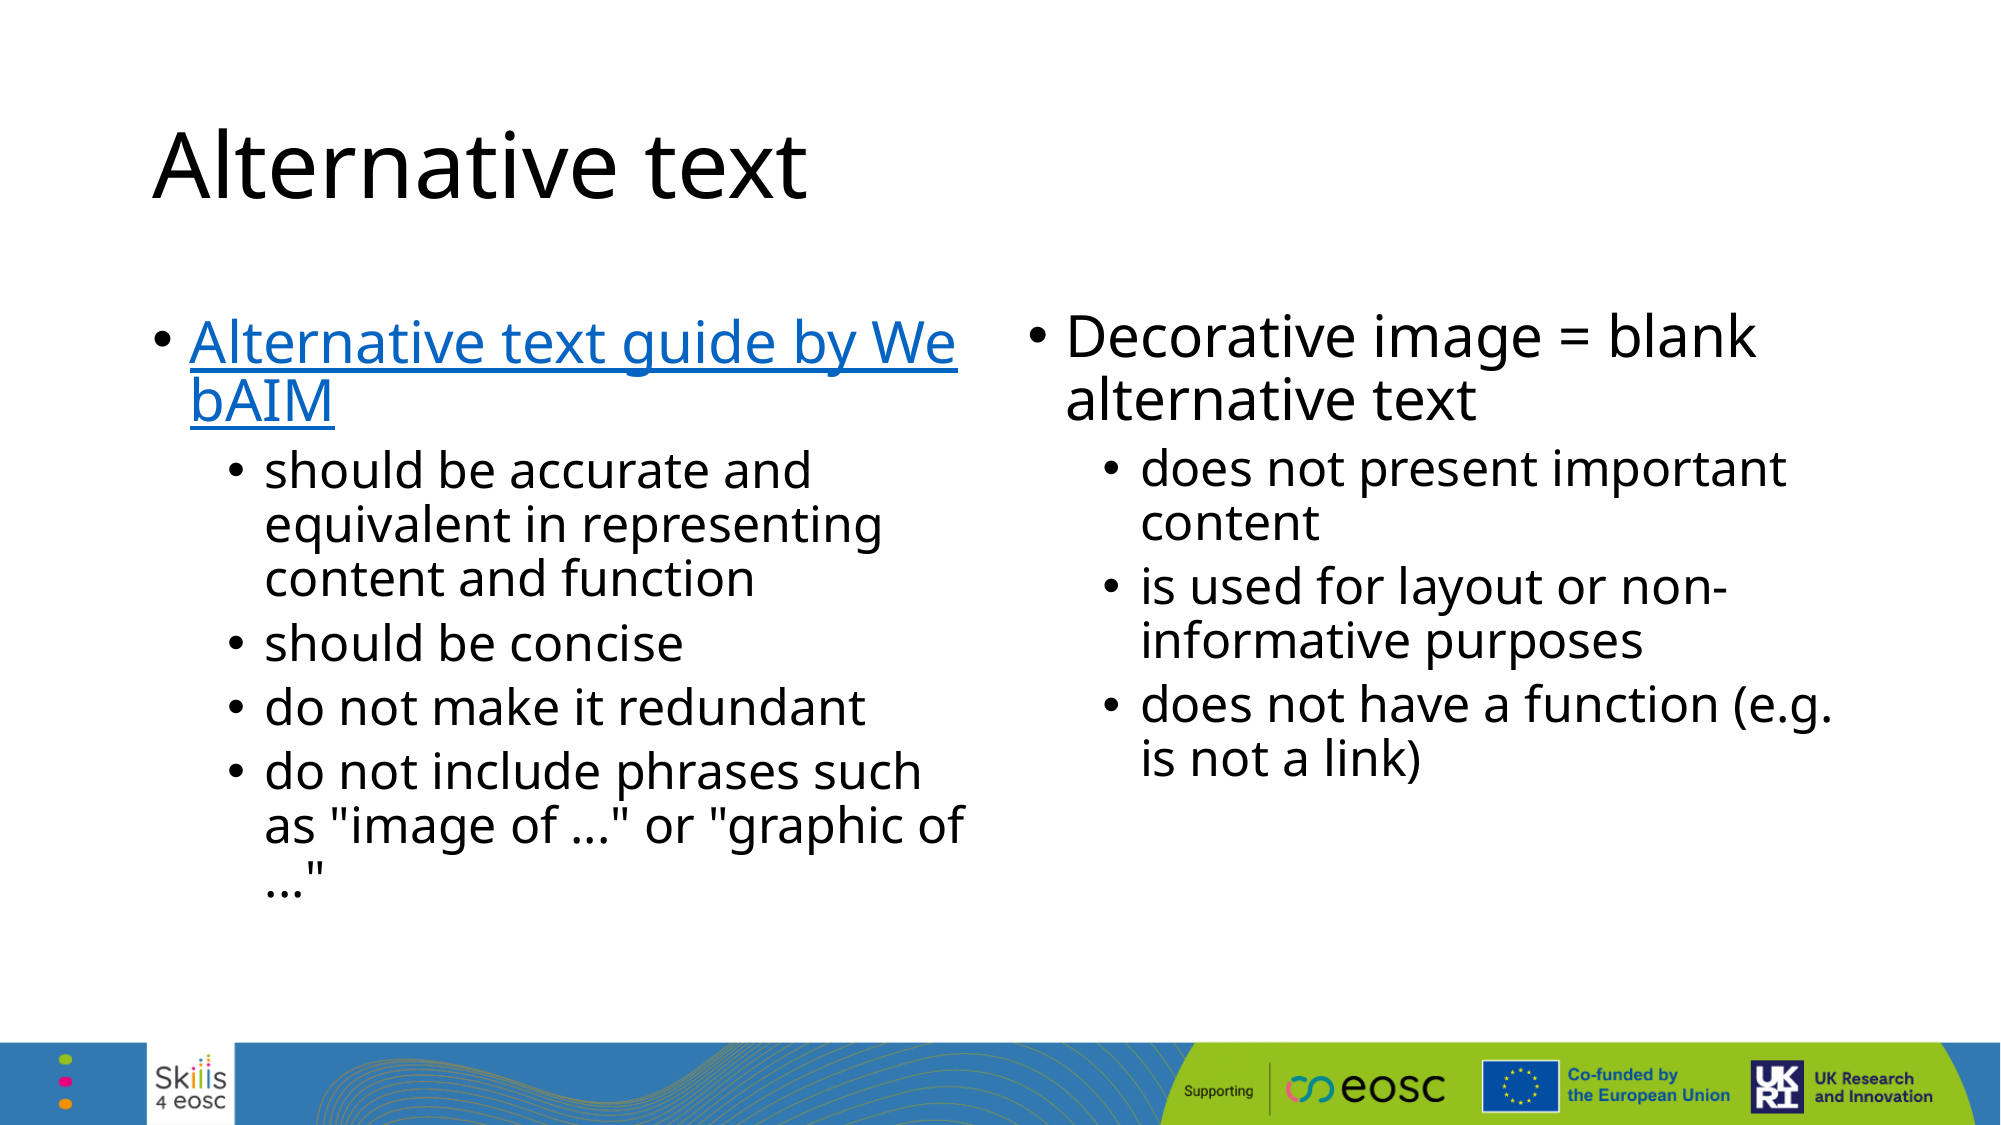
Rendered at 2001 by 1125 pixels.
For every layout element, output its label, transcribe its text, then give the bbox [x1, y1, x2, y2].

title Alternative text [137, 59, 1863, 278]
list Decorative image = blank alternative text does not present important content is used for layout or non-informative purposes does not have a function (e.g. is not a link) [1012, 299, 1863, 1014]
list Alternative text guide by WebAIM should be accurate and equivalent in representing content and function should be concise do not make it redundant do not include phrases such as "image of ..." or "graphic of ..." [137, 299, 988, 1014]
picture [0, 0, 2001, 1125]
